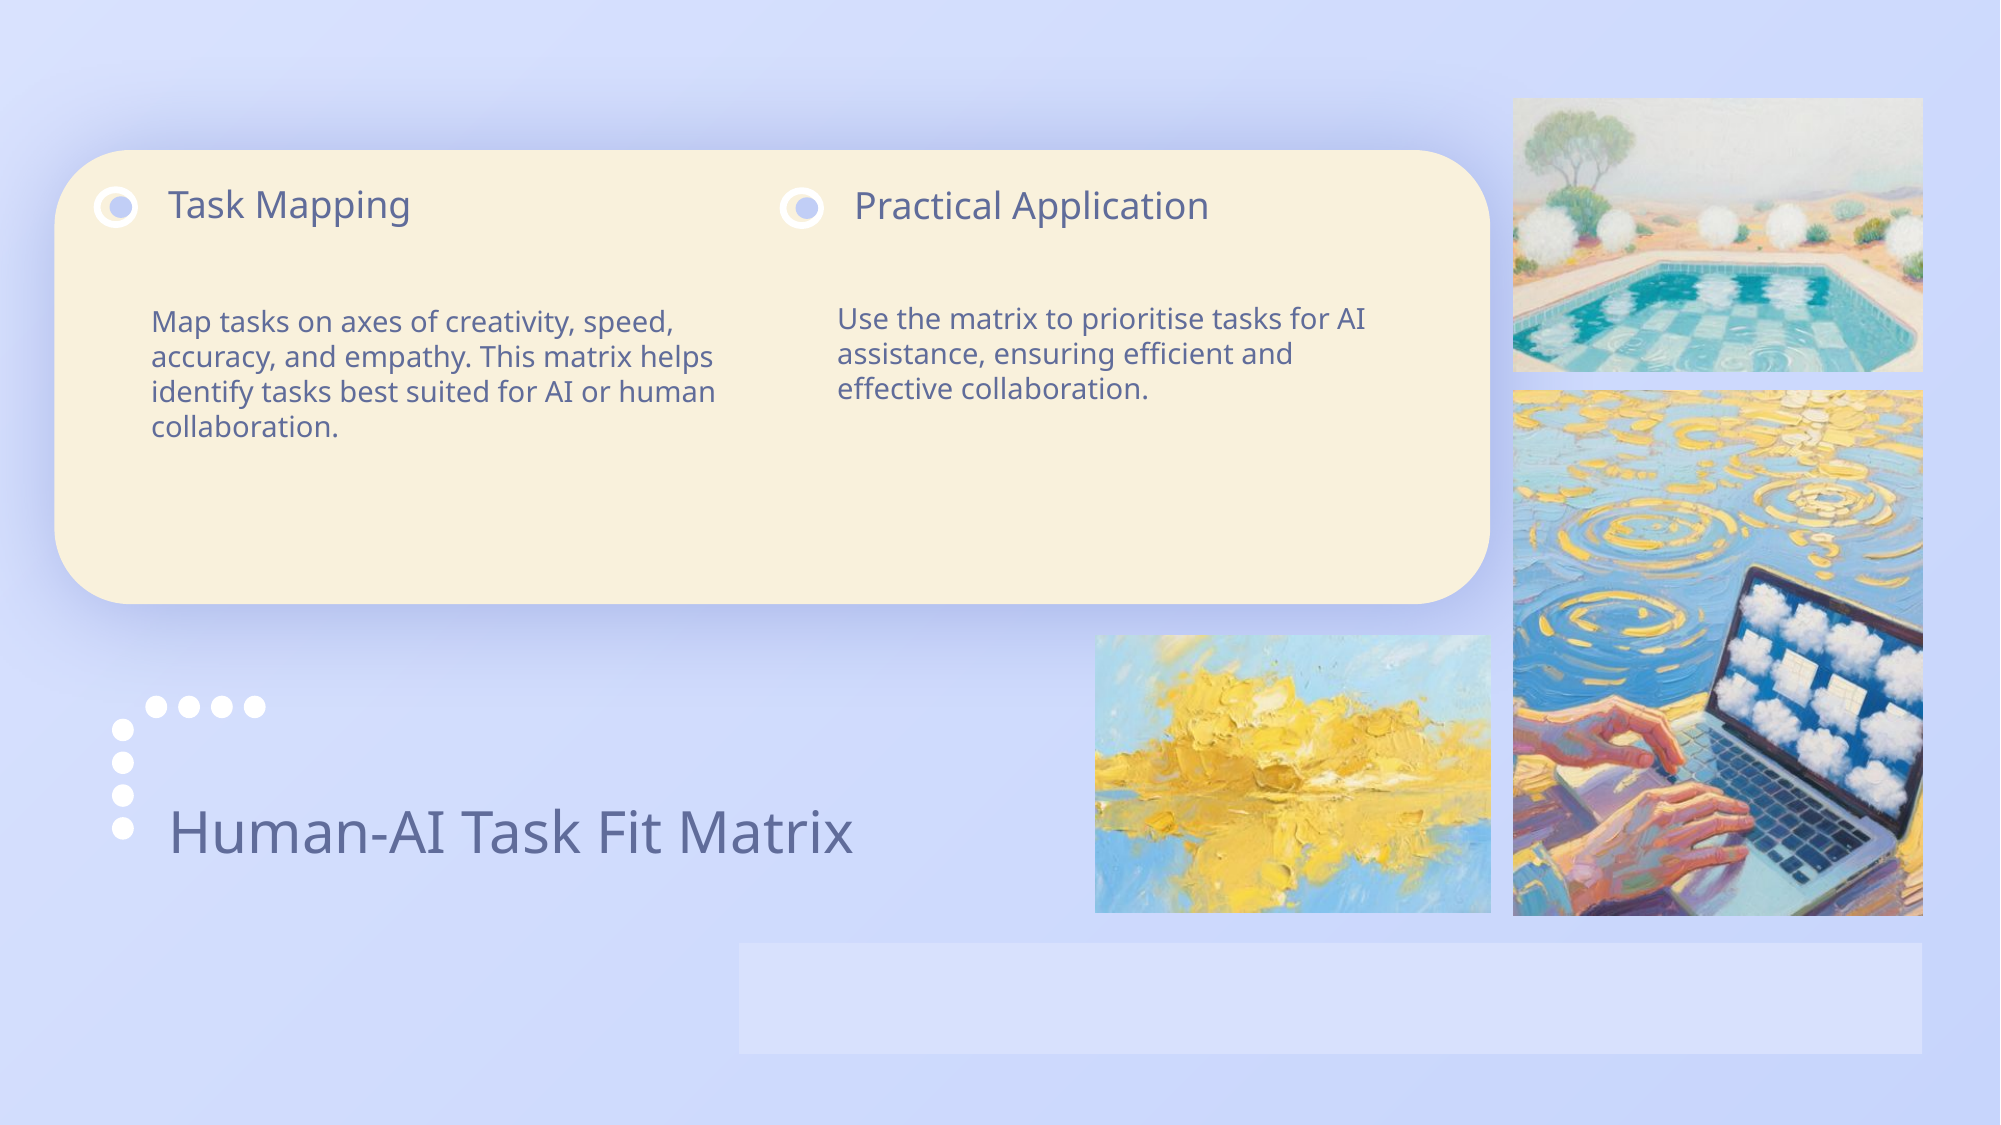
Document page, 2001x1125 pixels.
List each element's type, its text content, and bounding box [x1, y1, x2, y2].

text_box [54, 150, 1491, 605]
text_box Practical Application [839, 174, 1469, 235]
text_box [783, 190, 821, 226]
text_box [210, 695, 233, 719]
text_box [111, 784, 134, 807]
text_box Task Mapping [153, 173, 767, 234]
text_box [739, 942, 1923, 1054]
text_box [111, 718, 134, 742]
text_box [111, 817, 134, 840]
text_box [243, 695, 266, 719]
picture [1095, 635, 1491, 913]
text_box [145, 695, 168, 719]
text_box Human-AI Task Fit Matrix [153, 729, 1180, 931]
text_box [795, 197, 819, 219]
picture [1513, 390, 1923, 916]
picture [1513, 98, 1923, 372]
text_box [109, 196, 133, 218]
text_box Use the matrix to prioritise tasks for AI assistance, ensuring efficient and effective collaboration. [821, 293, 1421, 413]
text_box [178, 695, 200, 719]
text_box [111, 751, 134, 774]
text_box Map tasks on axes of creativity, speed, accuracy, and empathy. This matrix helps identify tasks best suited for AI or human collaboration. [135, 296, 740, 452]
text_box [97, 189, 135, 225]
